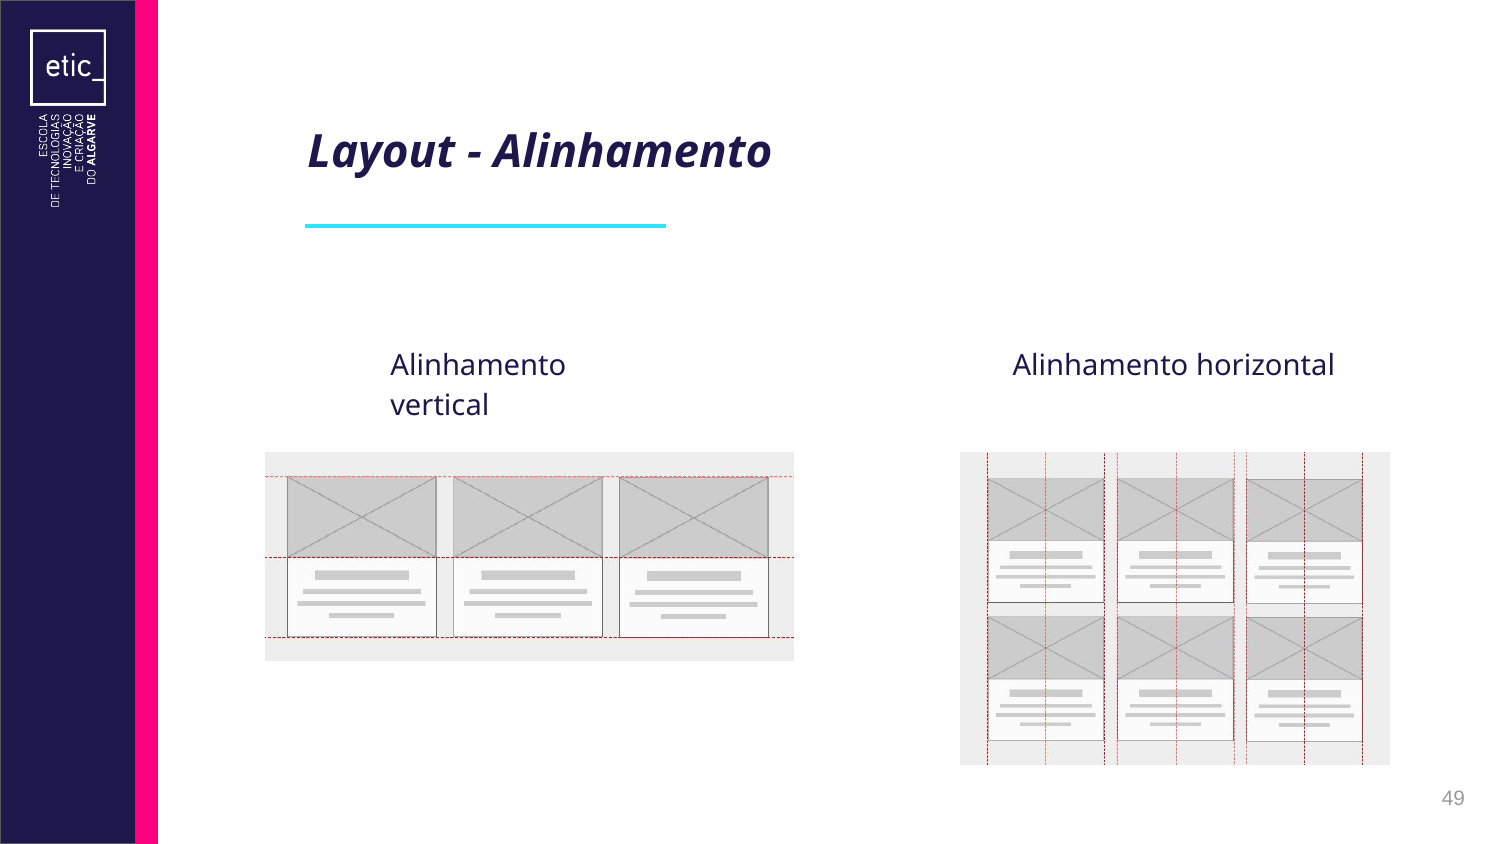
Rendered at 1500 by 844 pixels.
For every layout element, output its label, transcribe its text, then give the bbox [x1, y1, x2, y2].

list Alinhamento vertical [375, 325, 684, 384]
picture [30, 29, 106, 207]
list Alinhamento horizontal [997, 325, 1354, 384]
slide_number ‹#› [1389, 764, 1480, 830]
title Layout - Alinhamento [292, 80, 1162, 219]
picture [264, 451, 795, 661]
picture [960, 451, 1391, 766]
